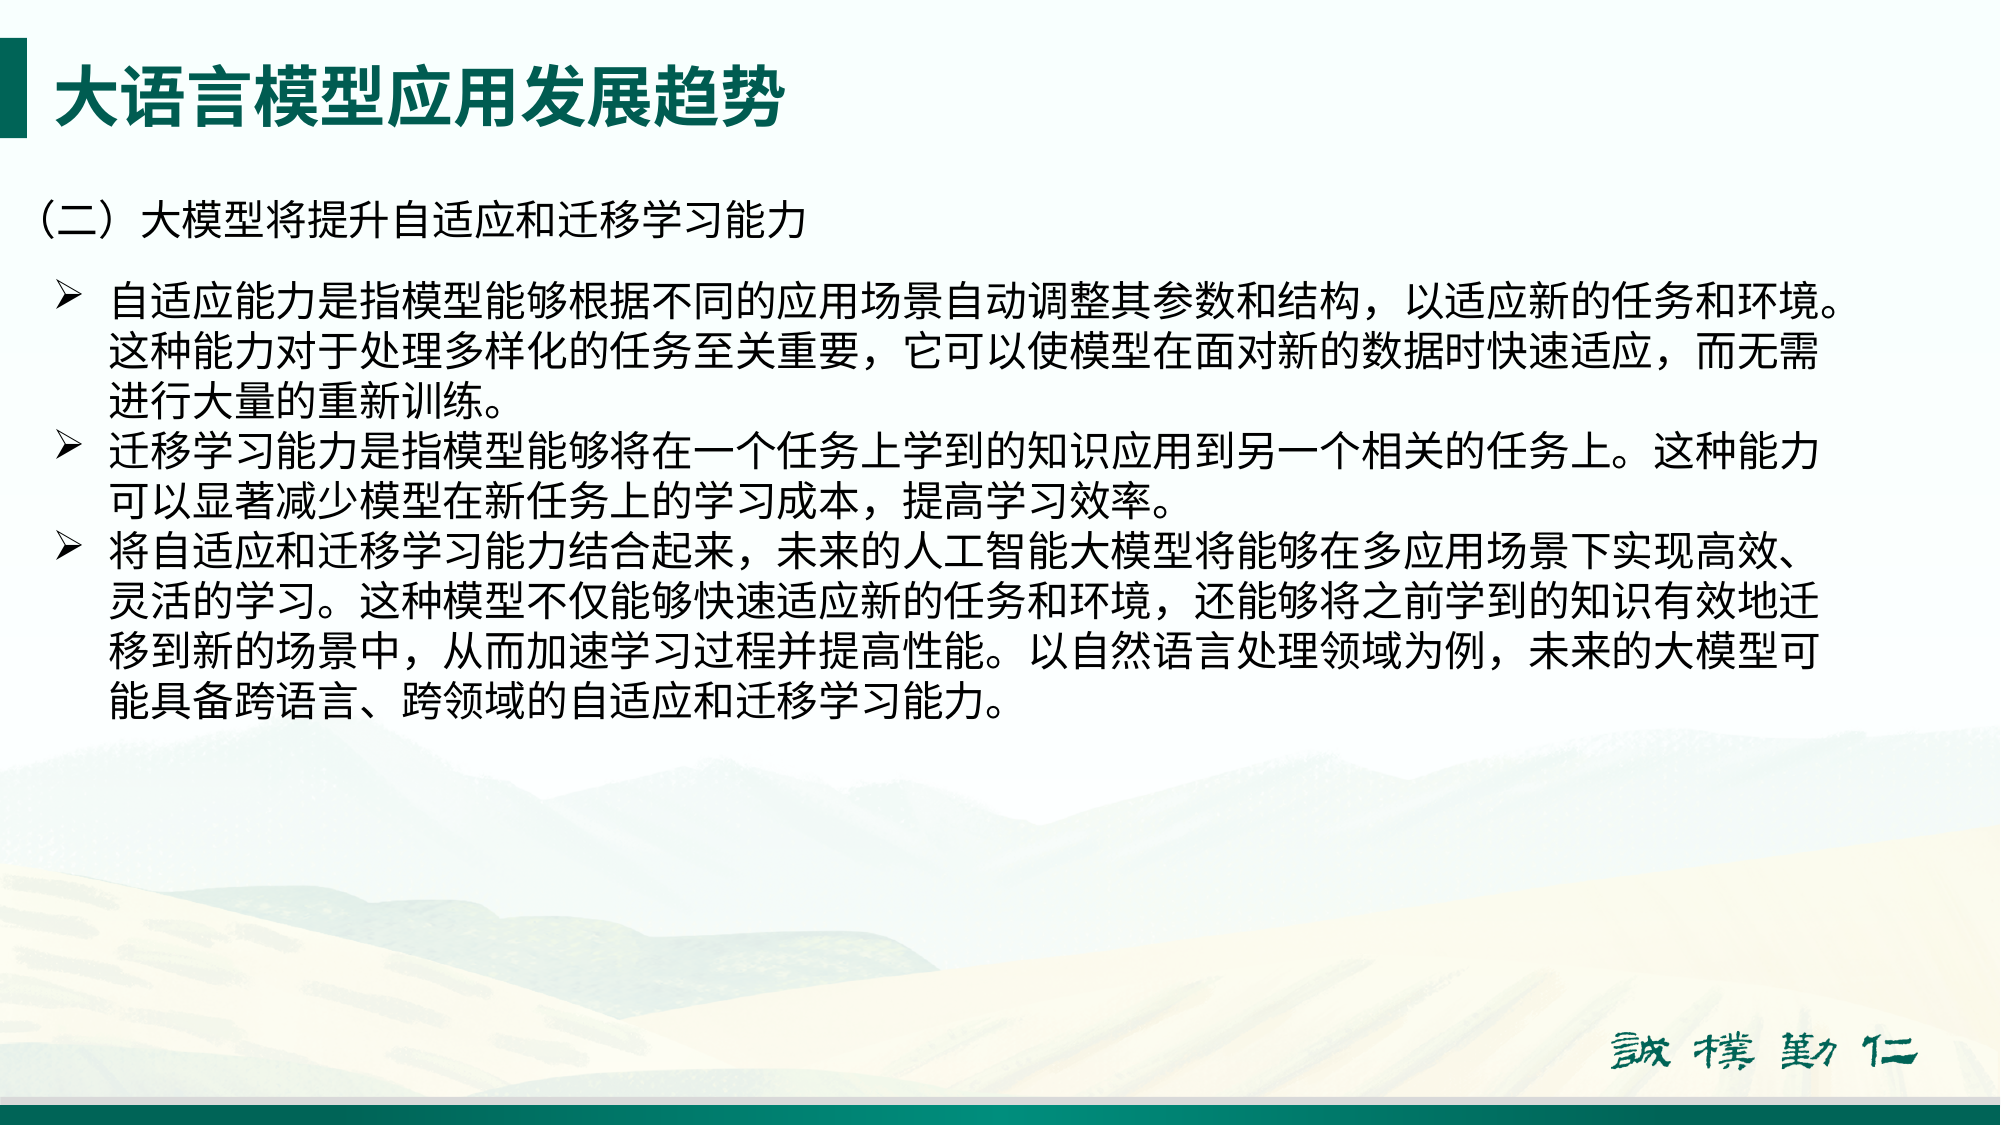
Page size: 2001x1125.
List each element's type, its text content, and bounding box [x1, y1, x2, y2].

picture [1611, 1017, 1918, 1084]
text_box （二）大模型将提升自适应和迁移学习能力 [0, 186, 1005, 252]
text_box 自适应能力是指模型能够根据不同的应用场景自动调整其参数和结构，以适应新的任务和环境。这种能力对于处理多样化的任务至关重要，它可以使模型在面对新的数据时快速适应，而无需进行大量的重新训练。 迁移学习能力是指模型能够将在一个任务上学到的知识应用到另一个相关的任务上。这种能力可以显著减少模型在新任务上的学习成本，提高学习效率。 将自适应和迁移学习能力结合起来，未来的人工智能大模型将能够在多应用场景下实现高效、灵活的学习。这种模型不仅能够快速适应新的任务和环境，还能够将之前学到的知识有效地迁移到新的场景中，从而加速学习过程并提高性能。以自然语言处理领域为例，未来的大模型可能具备跨语言、跨领域的自适应和迁移学习能力。 [37, 267, 1863, 733]
title 大语言模型应用发展趋势 [38, 55, 809, 144]
